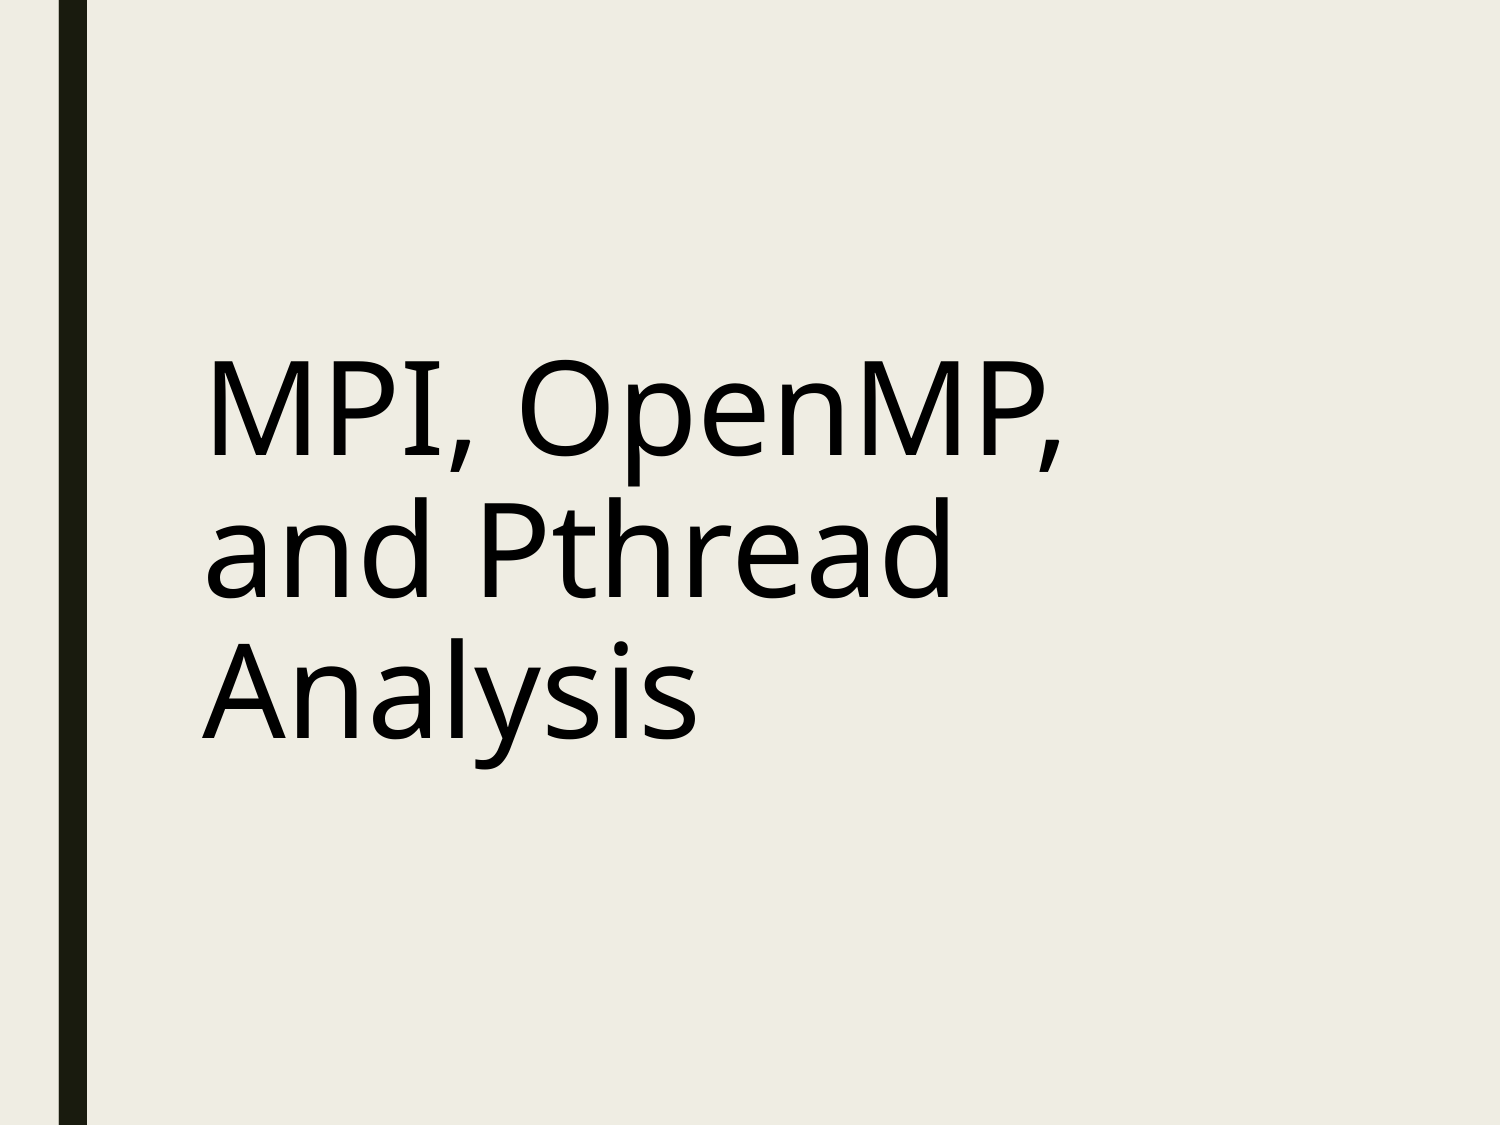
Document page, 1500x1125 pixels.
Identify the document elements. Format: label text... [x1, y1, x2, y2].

title MPI, OpenMP, and Pthread Analysis [187, 327, 1313, 782]
